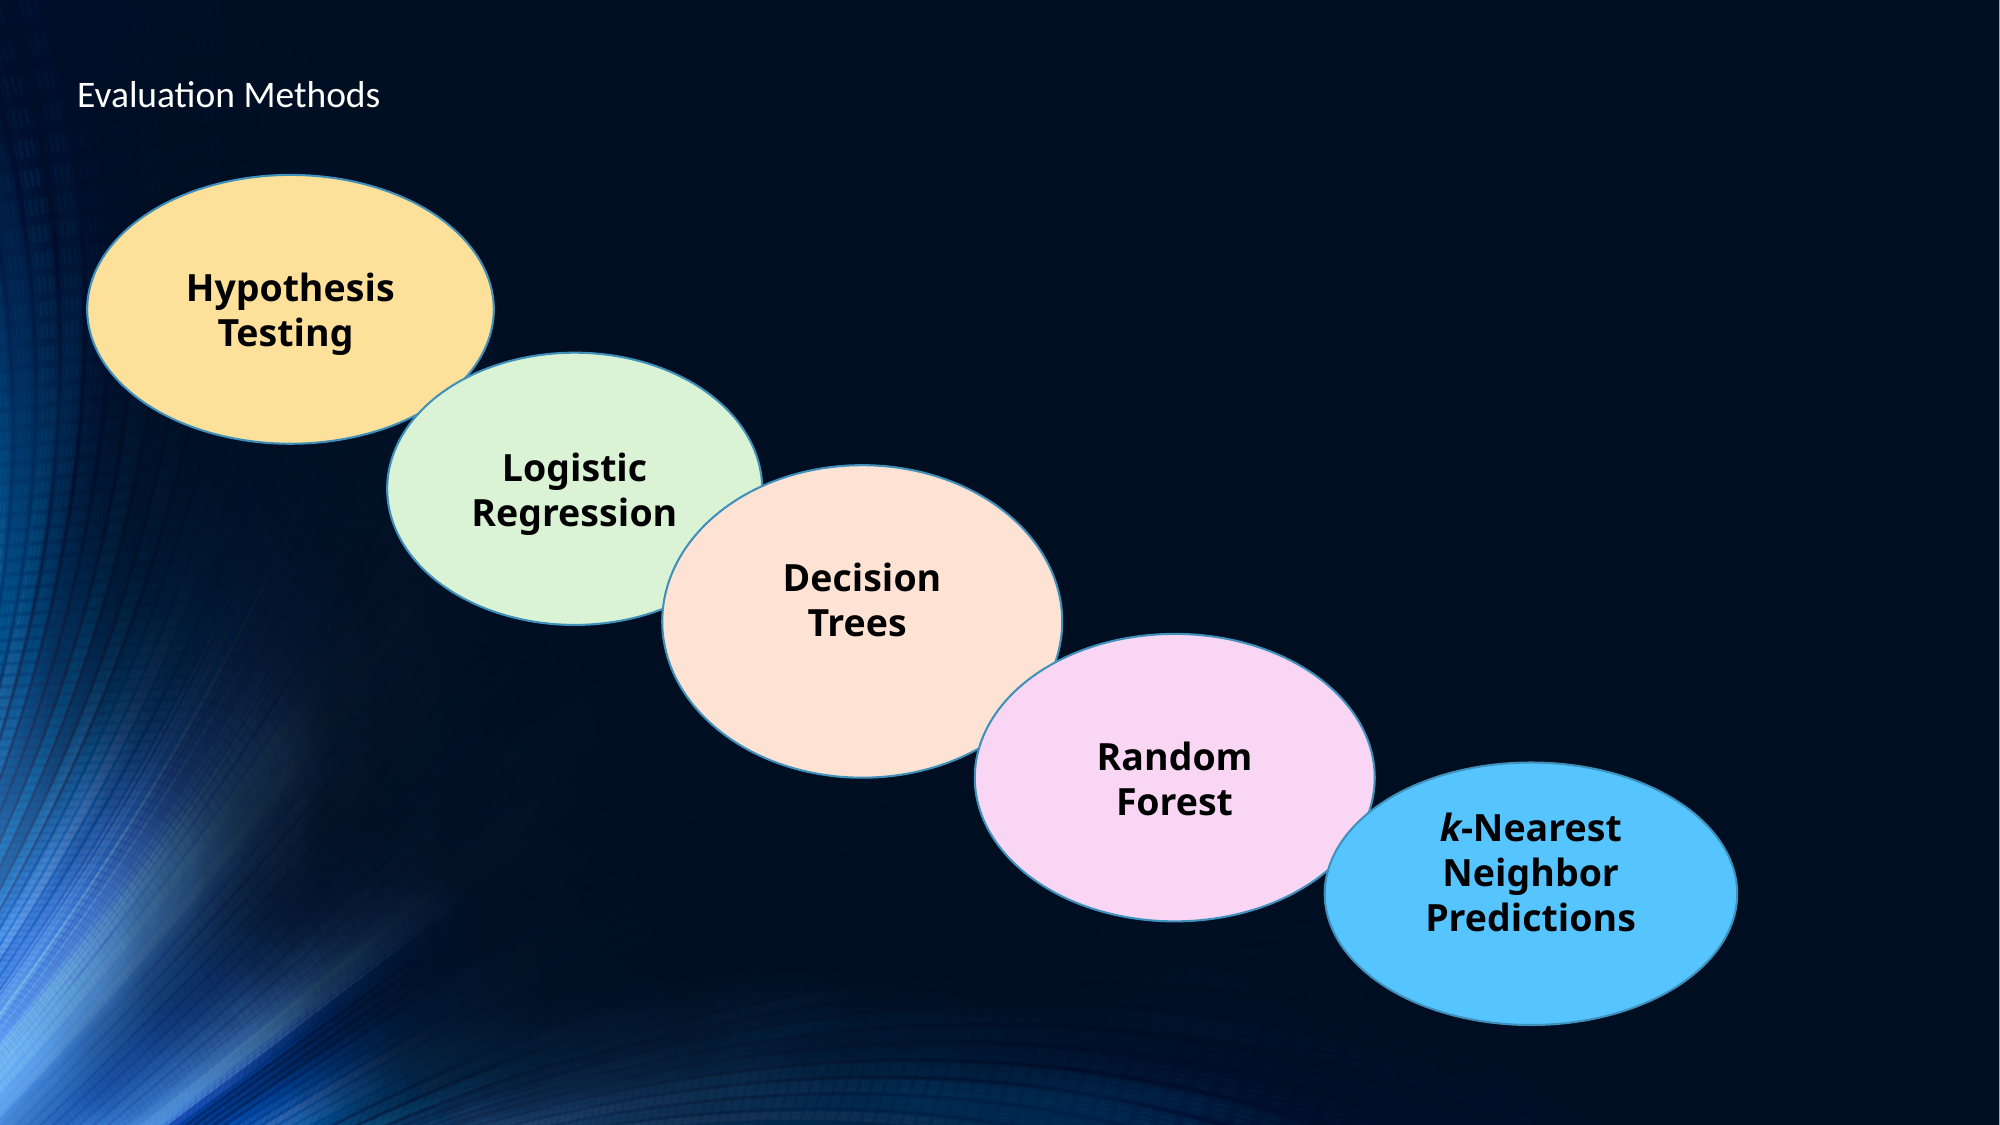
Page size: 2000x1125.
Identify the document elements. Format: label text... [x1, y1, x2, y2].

picture [0, 0, 2000, 1125]
text_box Logistic Regression [386, 351, 764, 626]
text_box Hypothesis Testing [86, 173, 495, 445]
text_box k-Nearest Neighbor Predictions [1323, 761, 1739, 1027]
text_box Evaluation Methods [62, 62, 550, 123]
text_box Decision Trees [661, 464, 1064, 779]
text_box Random Forest [973, 632, 1376, 923]
